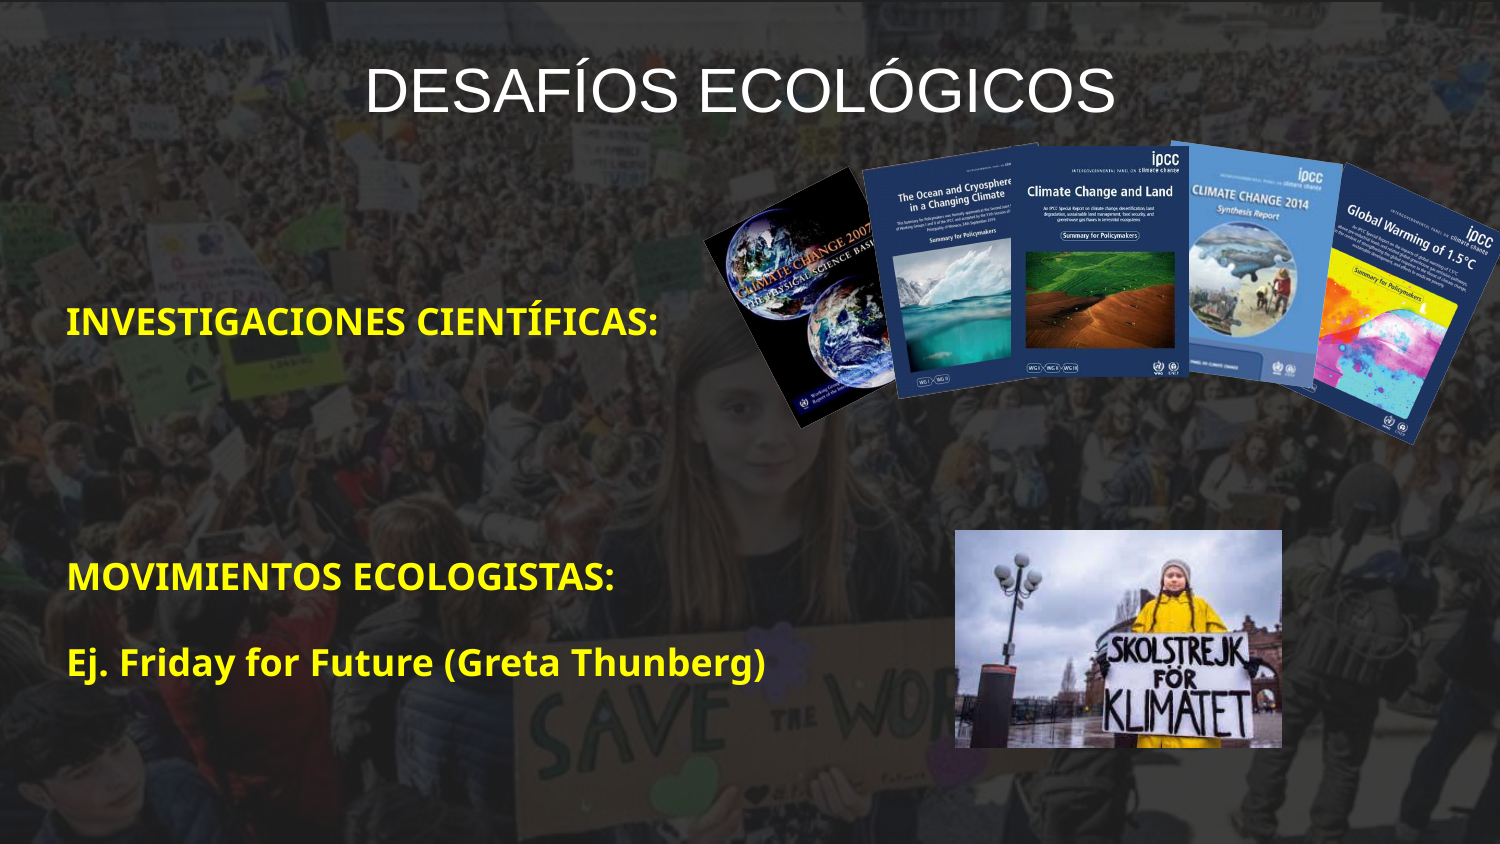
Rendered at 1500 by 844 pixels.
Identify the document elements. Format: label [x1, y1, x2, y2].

picture [0, 2, 1500, 844]
text_box [703, 140, 1500, 446]
